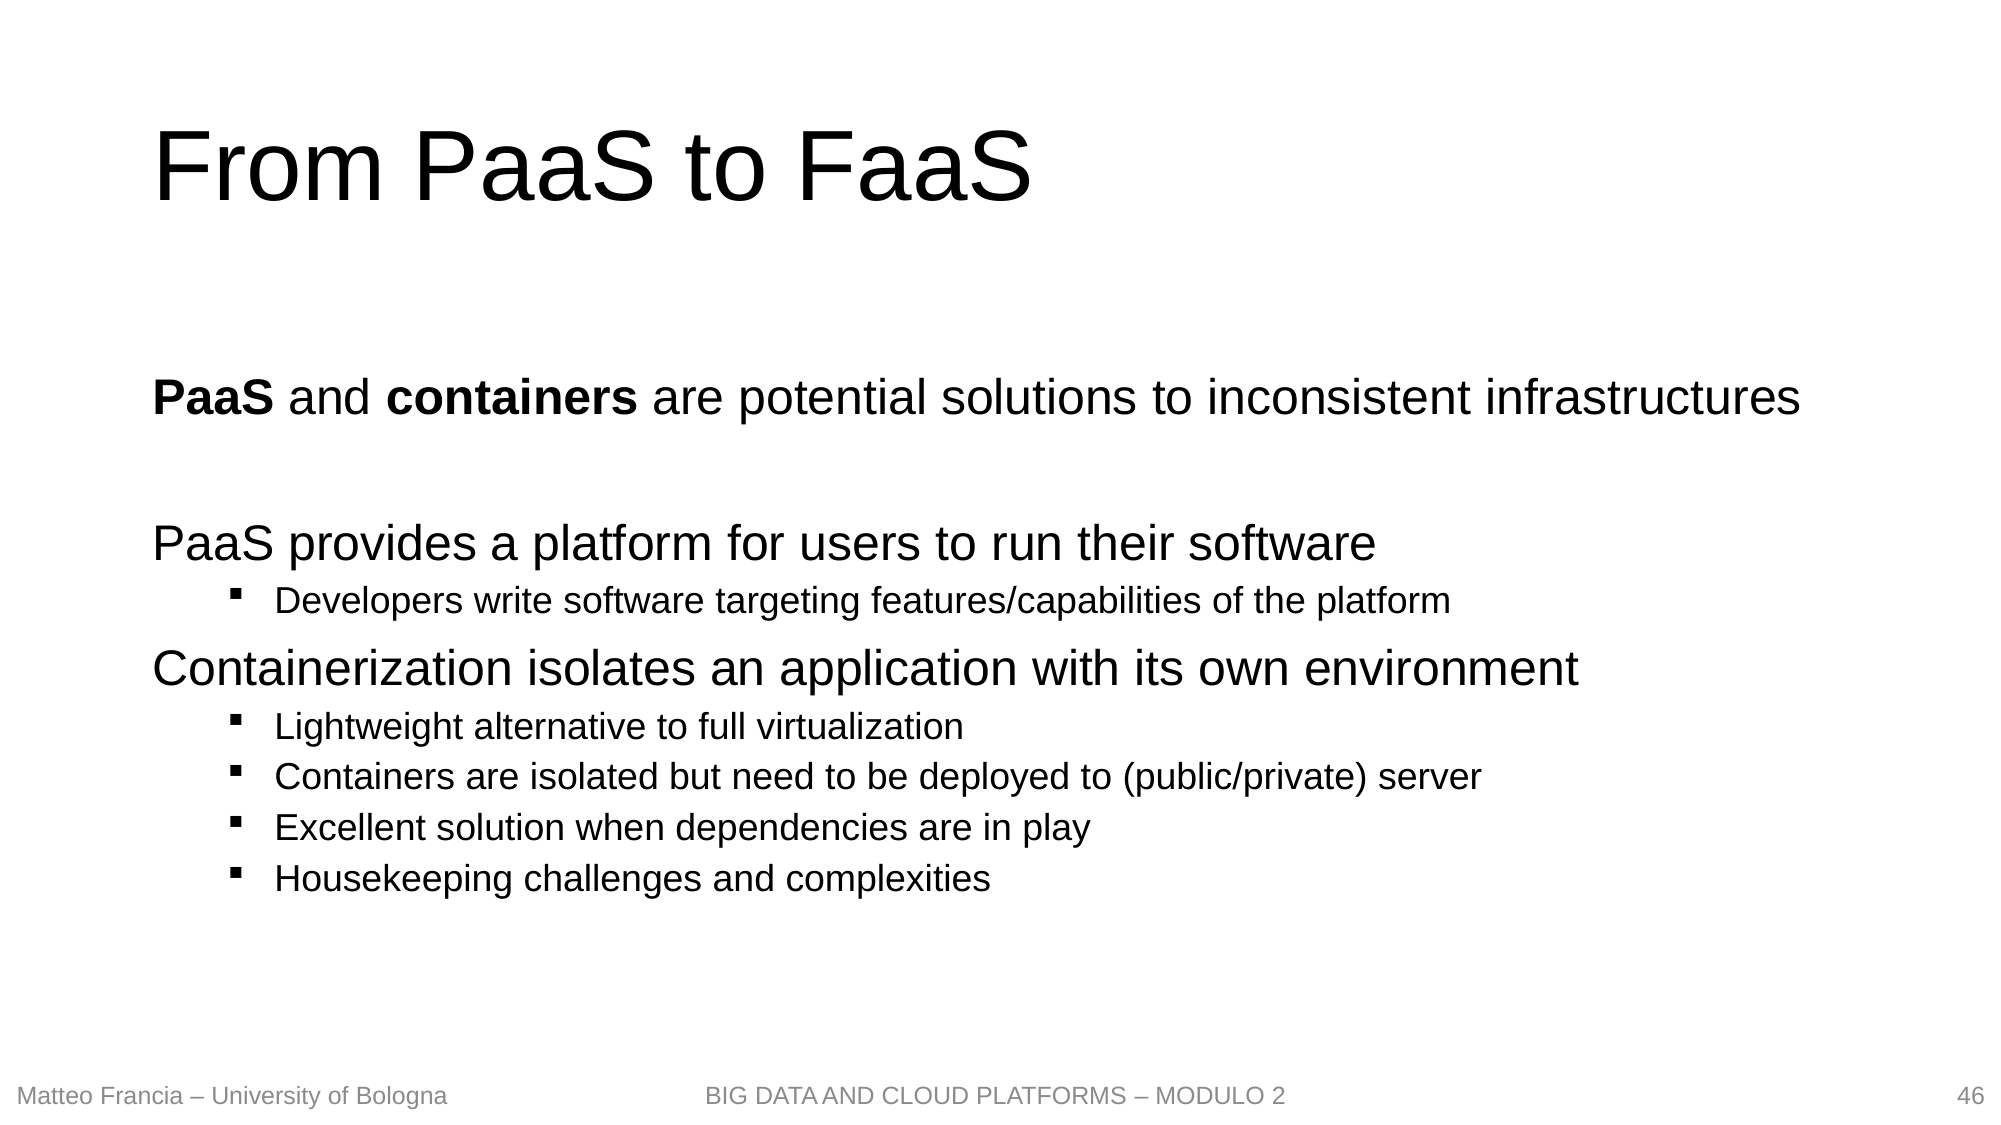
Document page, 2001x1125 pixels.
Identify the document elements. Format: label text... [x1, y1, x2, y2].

title From PaaS to FaaS [137, 59, 1863, 278]
list PaaS and containers are potential solutions to inconsistent infrastructures PaaS provides a platform for users to run their software Developers write software targeting features/capabilities of the platform Containerization isolates an application with its own environment Lightweight alternative to full virtualization Containers are isolated but need to be deployed to (public/private) server Excellent solution when dependencies are in play Housekeeping challenges and complexities [137, 278, 1863, 993]
slide_number 46 [1550, 1065, 2000, 1125]
footer Matteo Francia – University of Bologna [0, 1065, 466, 1125]
